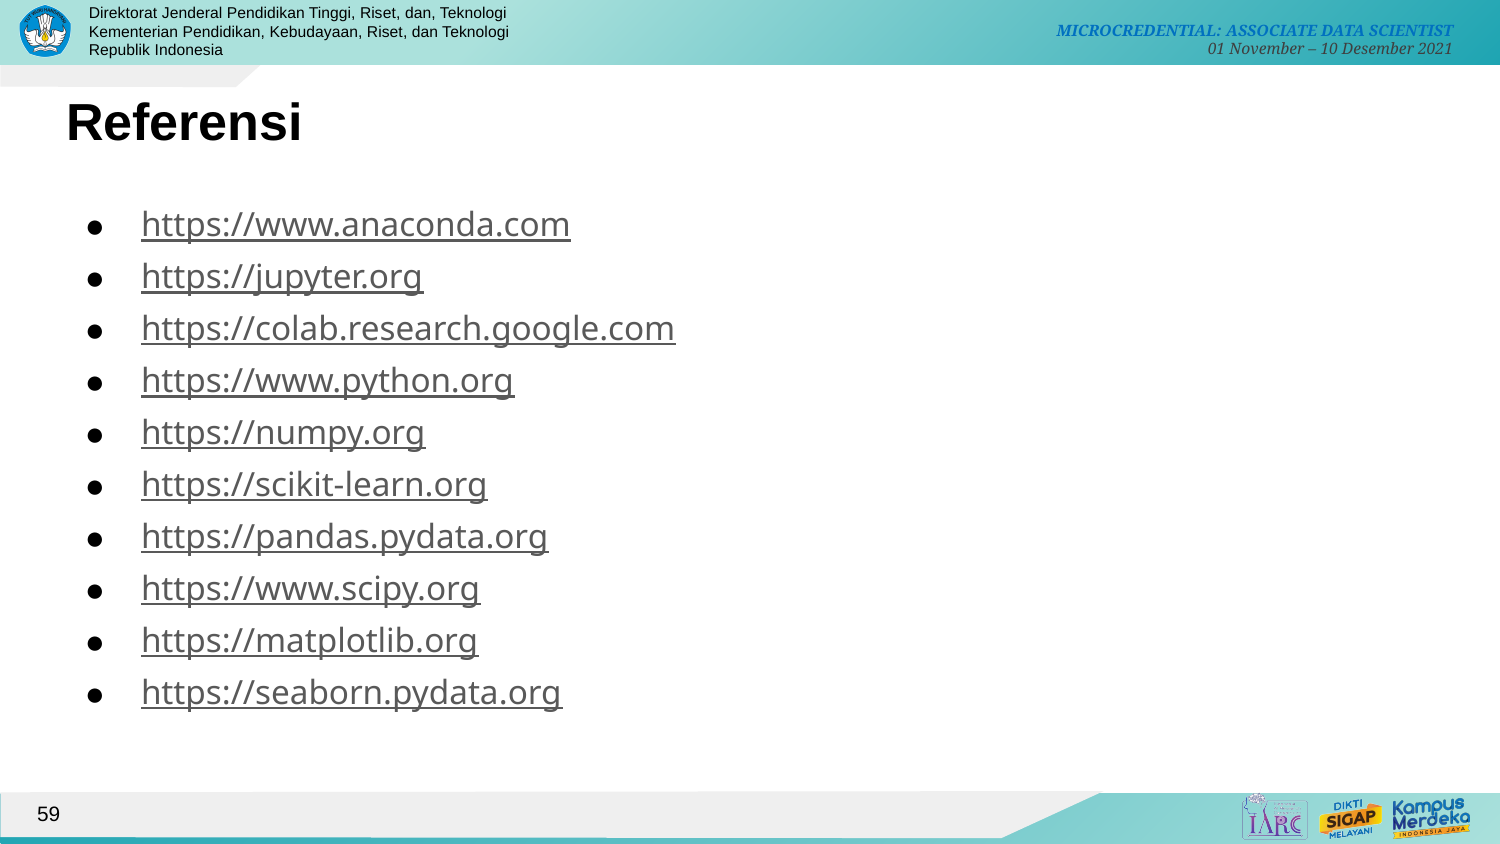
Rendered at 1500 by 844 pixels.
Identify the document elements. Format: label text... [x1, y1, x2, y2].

text_box 59 [0, 790, 75, 836]
picture [16, 3, 74, 61]
title Referensi [51, 72, 1449, 167]
picture [1237, 790, 1312, 843]
list https://www.anaconda.com https://jupyter.org https://colab.research.google.com https://www.python.org https://numpy.org https://scikit-learn.org https://pandas.pydata.org https://www.scipy.org https://matplotlib.org https://seaborn.pydata.org [51, 189, 1481, 750]
picture [1393, 798, 1470, 839]
picture [1319, 796, 1382, 842]
